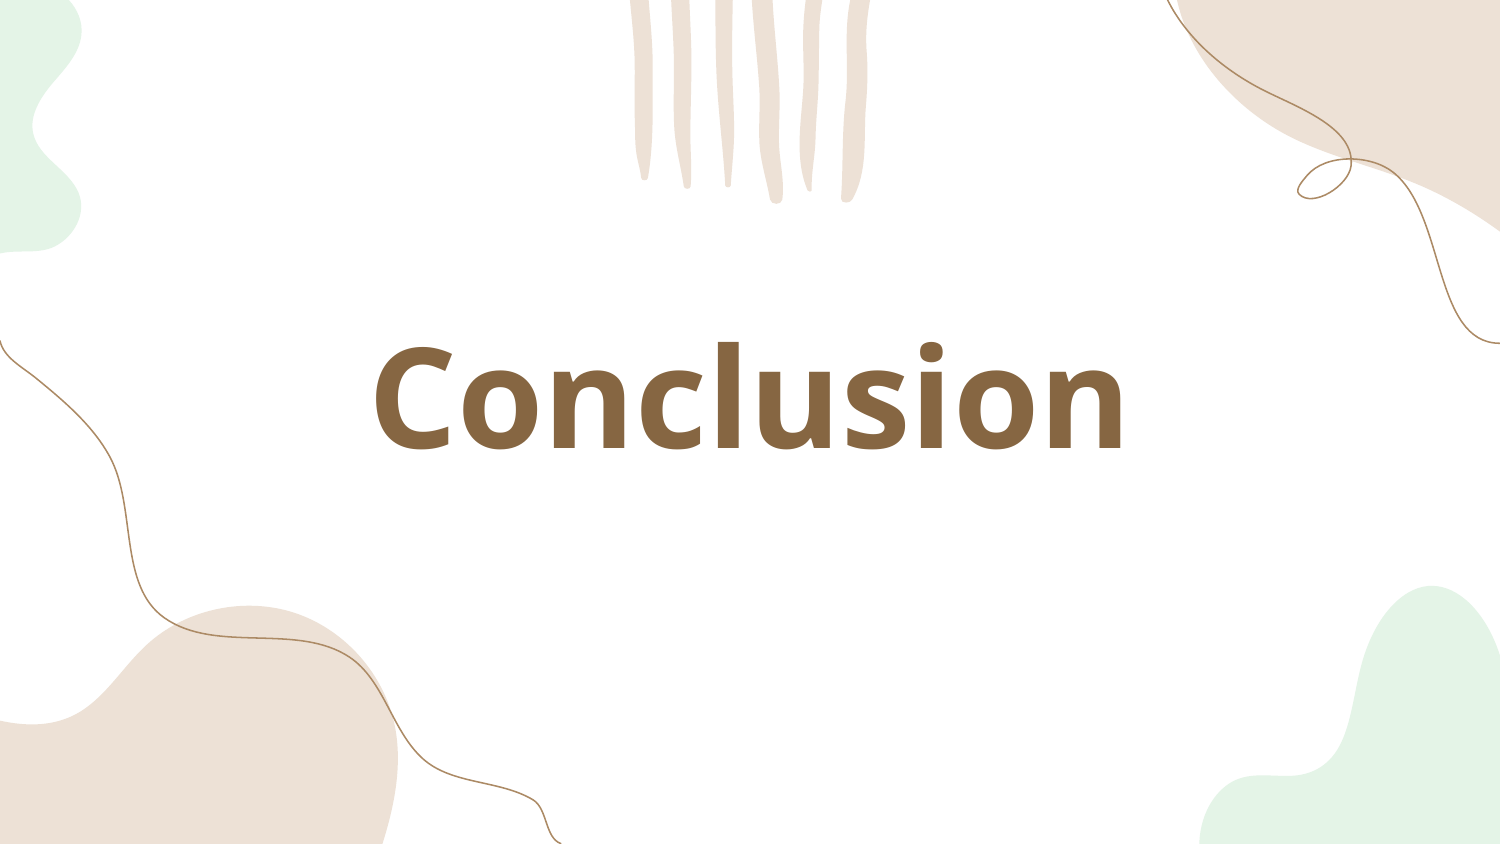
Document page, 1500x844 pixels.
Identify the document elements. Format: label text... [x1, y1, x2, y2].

title Conclusion [290, 290, 1210, 496]
